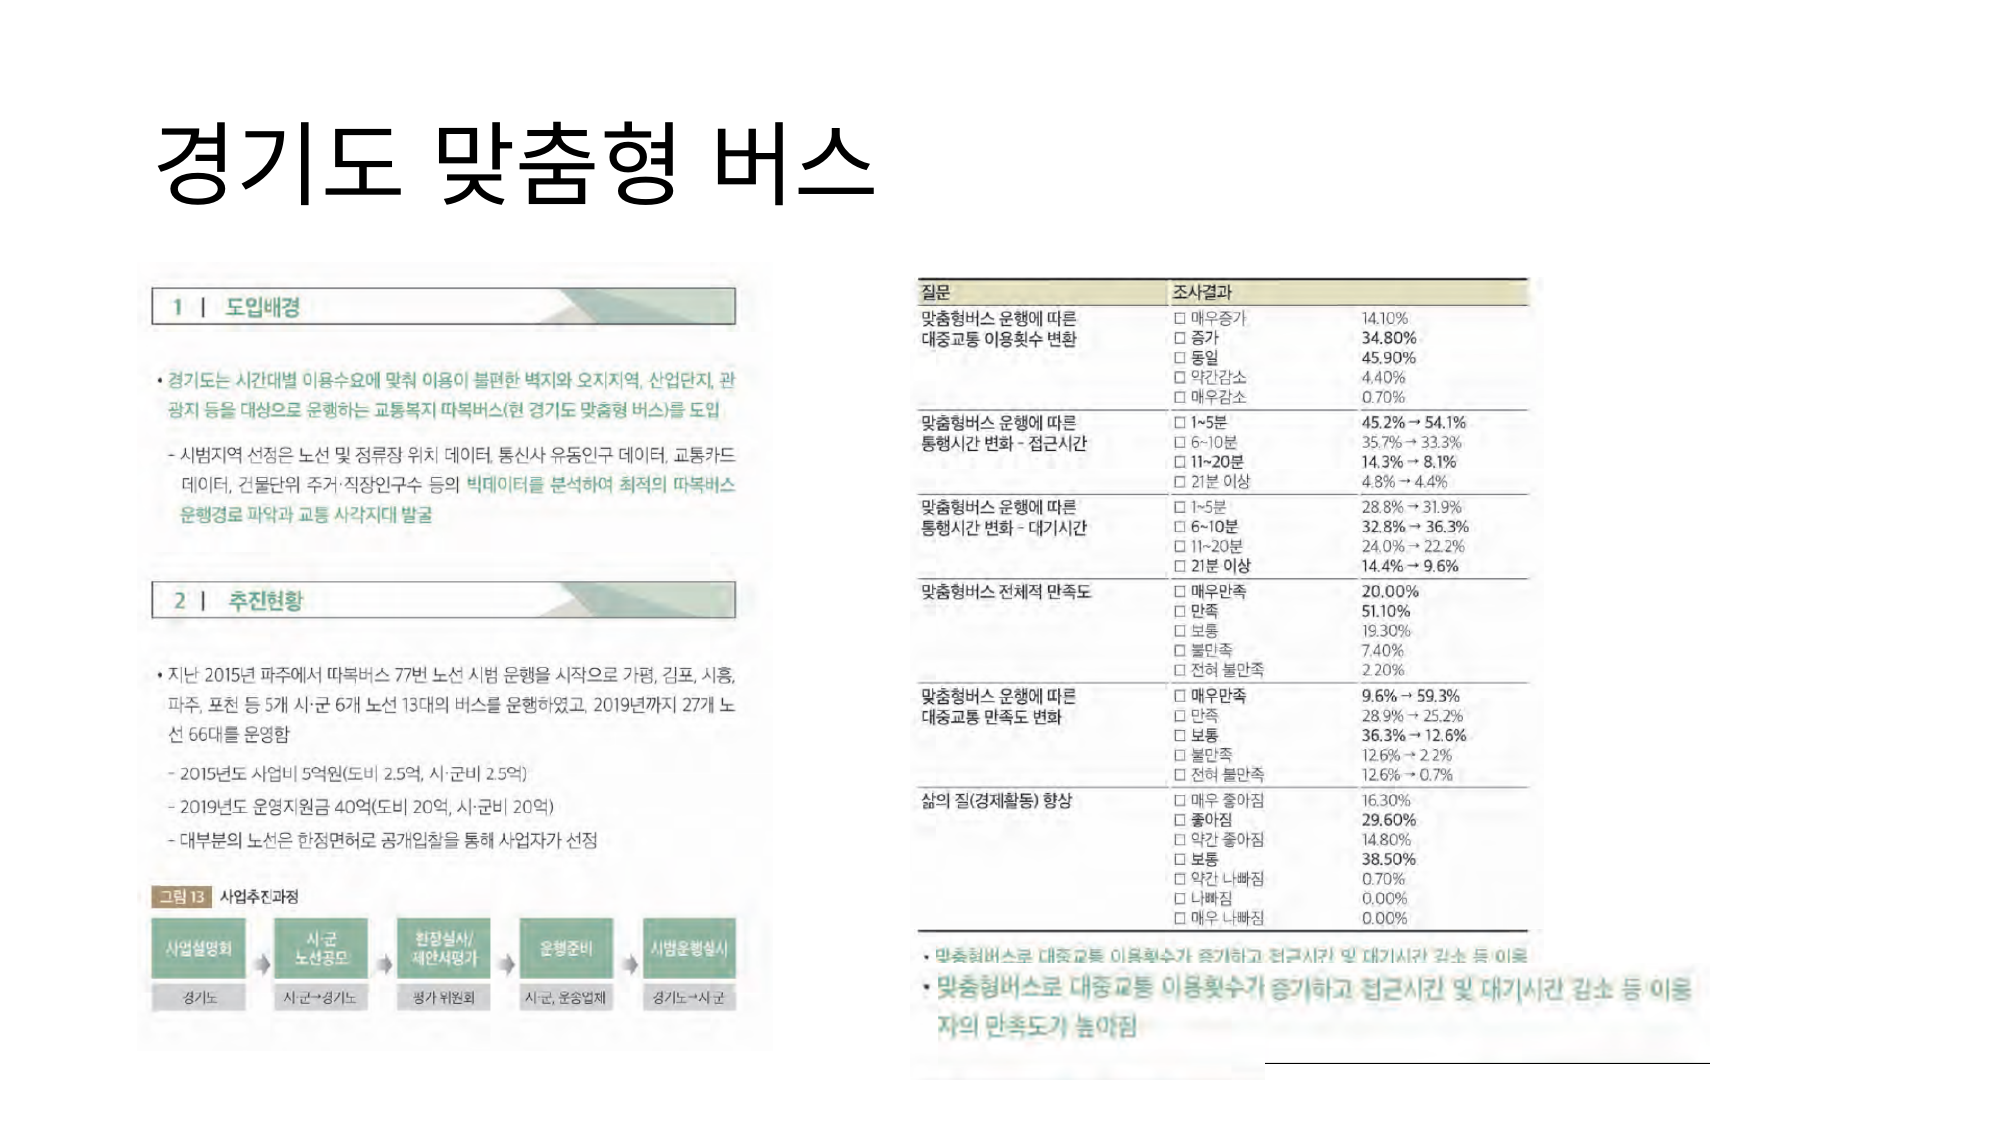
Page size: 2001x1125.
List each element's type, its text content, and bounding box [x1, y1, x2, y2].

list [910, 277, 1544, 963]
title 경기도 맞춤형 버스 [137, 59, 1863, 278]
picture [910, 963, 1710, 1080]
picture [137, 262, 773, 1051]
